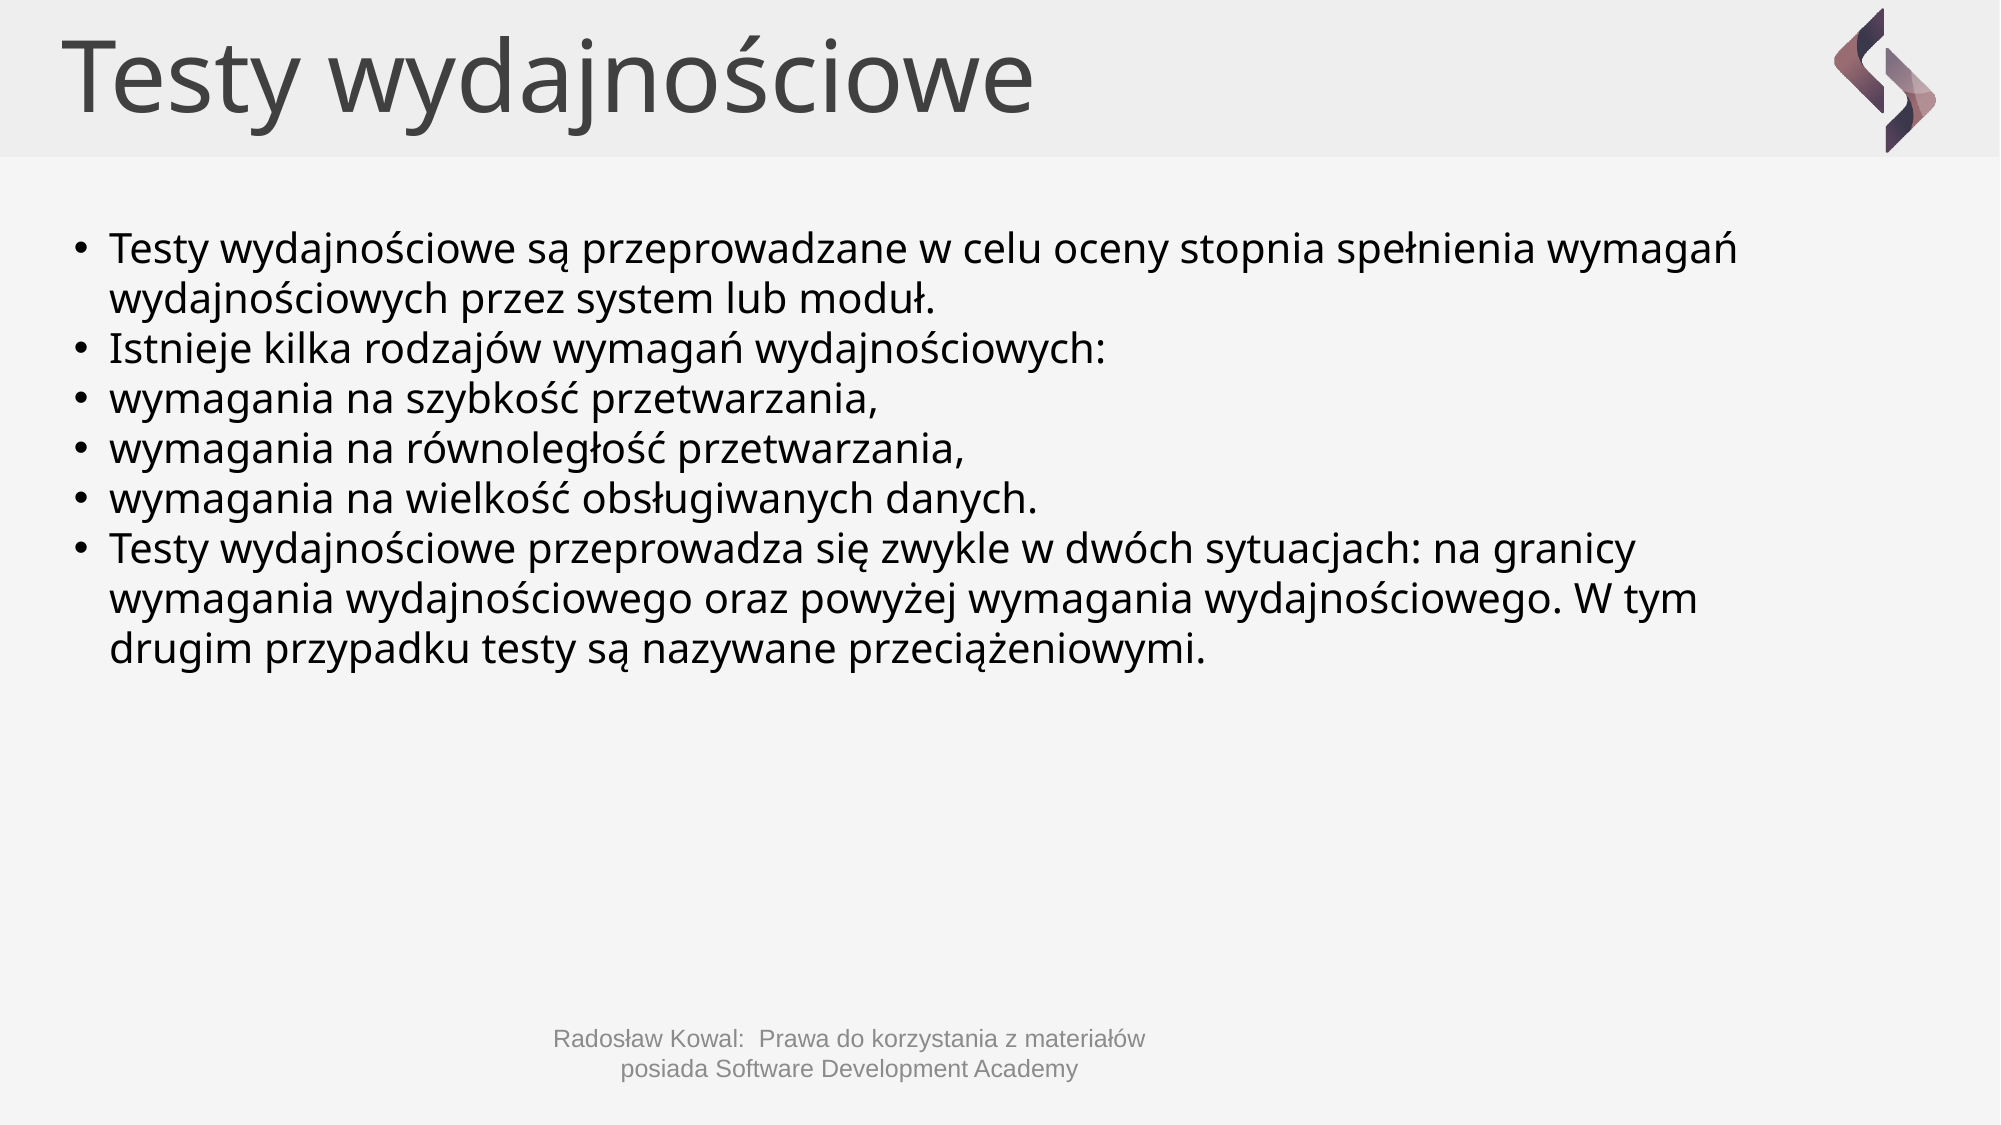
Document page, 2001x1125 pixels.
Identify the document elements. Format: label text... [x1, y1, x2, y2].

text_box Radosław Kowal: Prawa do korzystania z materiałów posiada Software Development Academy [512, 1022, 1188, 1082]
text_box Testy wydajnościowe są przeprowadzane w celu oceny stopnia spełnienia wymagań wydajnościowych przez system lub moduł. Istnieje kilka rodzajów wymagań wydajnościowych: wymagania na szybkość przetwarzania, wymagania na równoległość przetwarzania, wymagania na wielkość obsługiwanych danych. Testy wydajnościowe przeprowadza się zwykle w dwóch sytuacjach: na granicy wymagania wydajnościowego oraz powyżej wymagania wydajnościowego. W tym drugim przypadku testy są nazywane przeciążeniowymi. [58, 214, 1818, 688]
picture [1787, 0, 2001, 165]
text_box Testy wydajnościowe [47, 23, 1558, 160]
